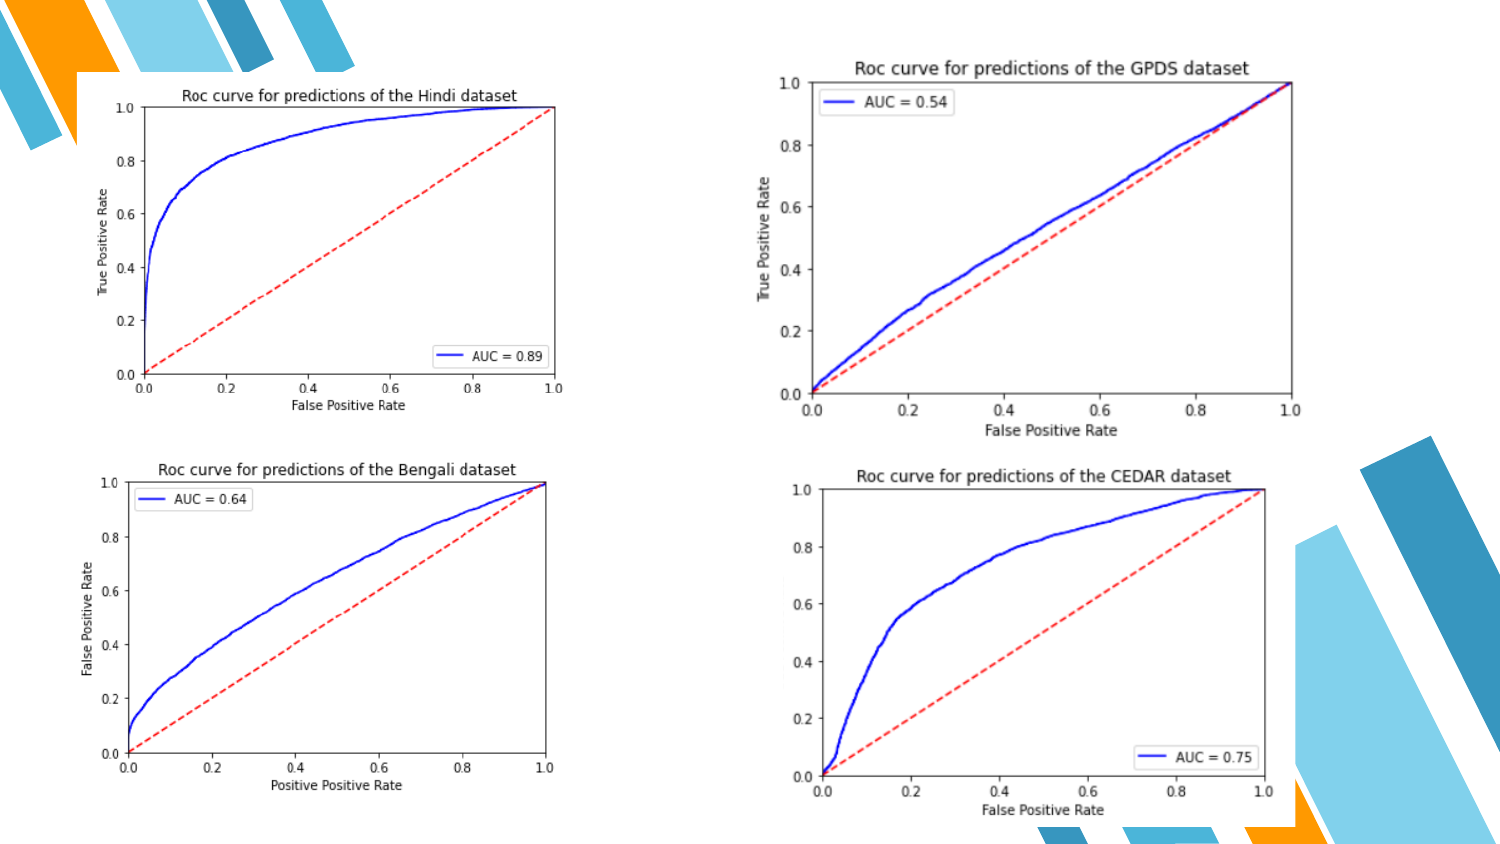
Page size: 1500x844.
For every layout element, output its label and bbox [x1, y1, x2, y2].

picture [76, 450, 572, 802]
picture [76, 71, 585, 423]
picture [783, 454, 1296, 827]
picture [743, 50, 1336, 452]
